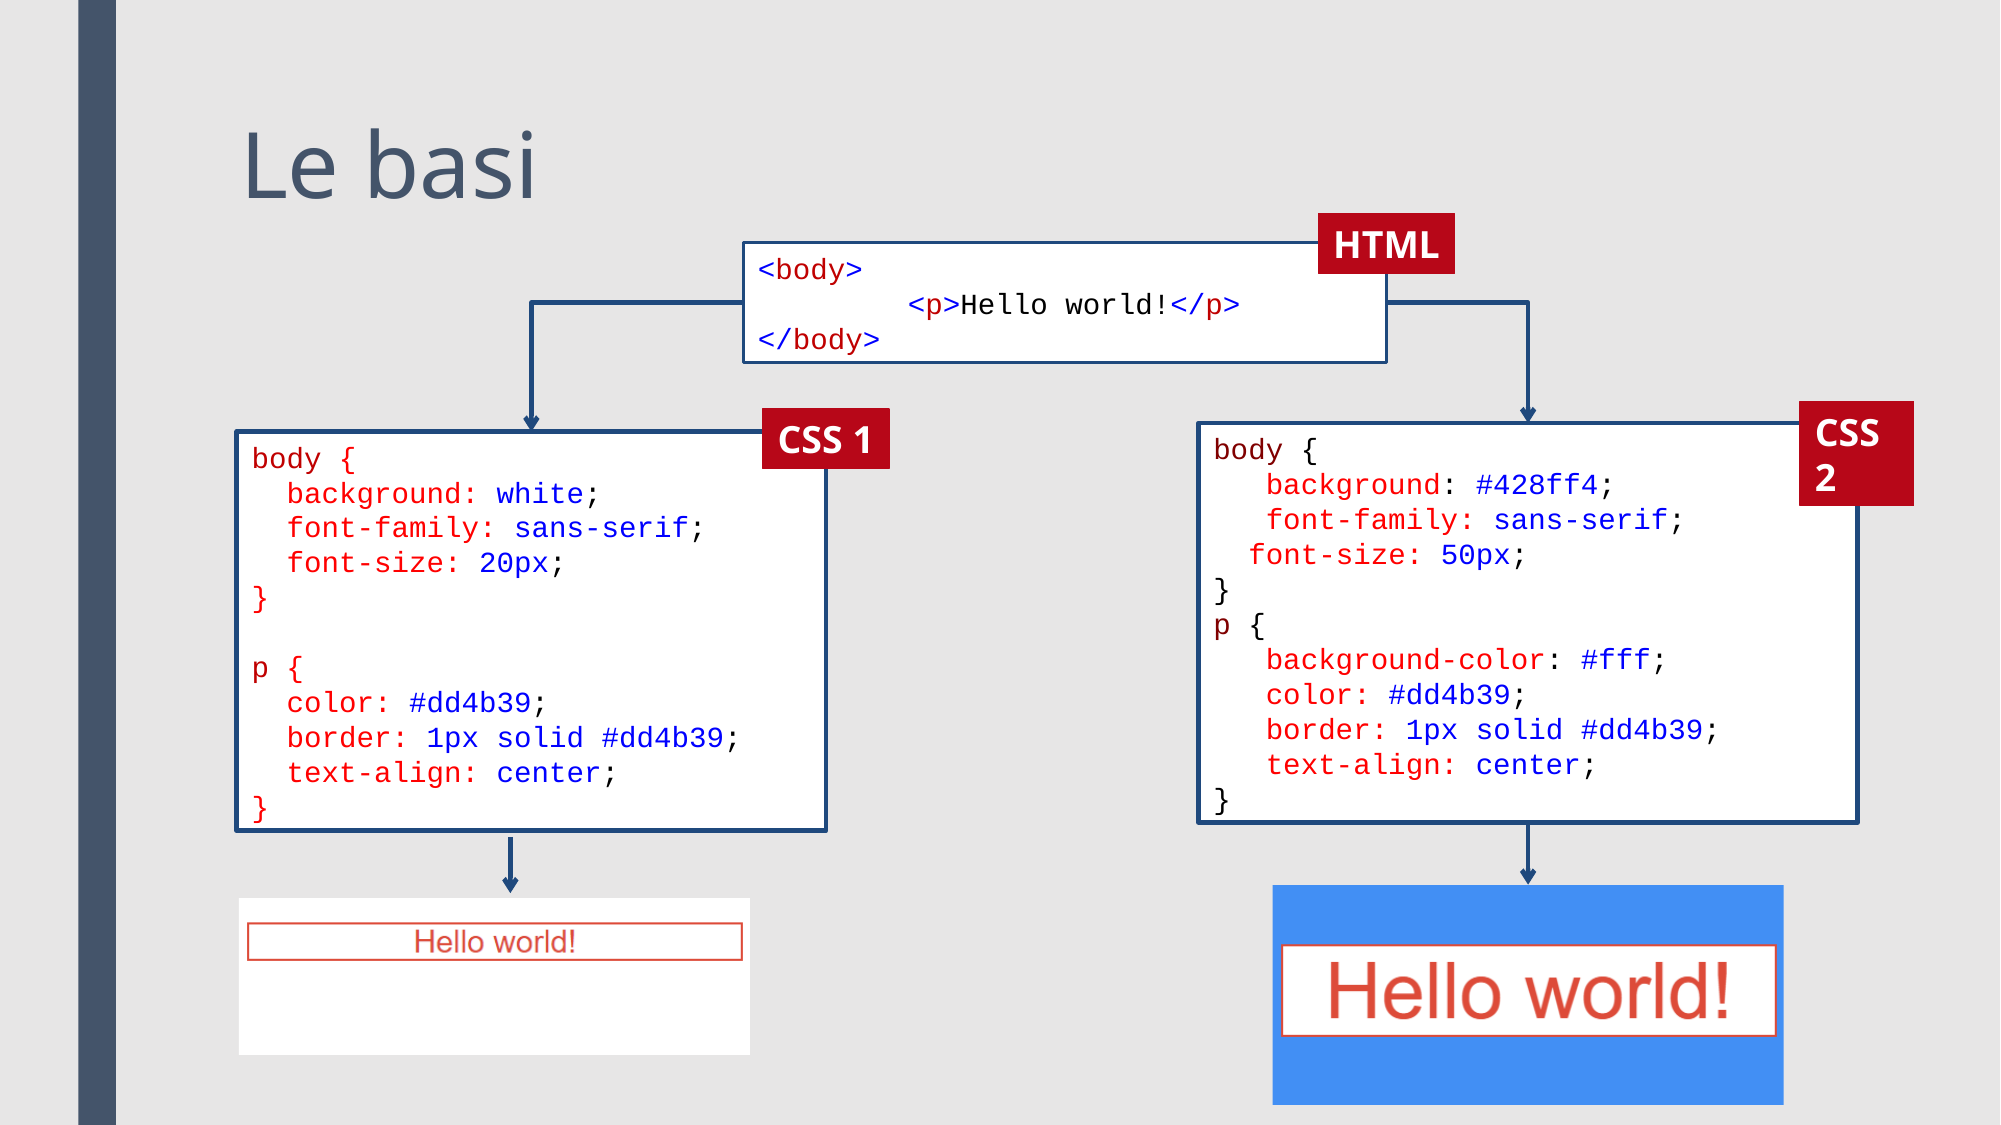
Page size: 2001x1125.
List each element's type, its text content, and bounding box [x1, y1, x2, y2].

text_box CSS 1 [762, 408, 890, 469]
text_box body { background: white; font-family: sans-serif; font-size: 20px; } p { color: #dd4b39; border: 1px solid #dd4b39; text-align: center; } [234, 429, 829, 834]
title Le basi [225, 112, 1800, 357]
picture [1272, 885, 1784, 1105]
picture [238, 898, 750, 1055]
text_box HTML [1318, 213, 1455, 274]
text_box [1386, 303, 1529, 424]
text_box <body> <p>Hello world!</p> </body> [740, 240, 1389, 365]
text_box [531, 303, 744, 432]
text_box CSS 2 [1799, 401, 1914, 506]
text_box body { background: #428ff4; font-family: sans-serif; font-size: 50px; } p { background-color: #fff; color: #dd4b39; border: 1px solid #dd4b39; text-align: center; } [1196, 420, 1861, 825]
